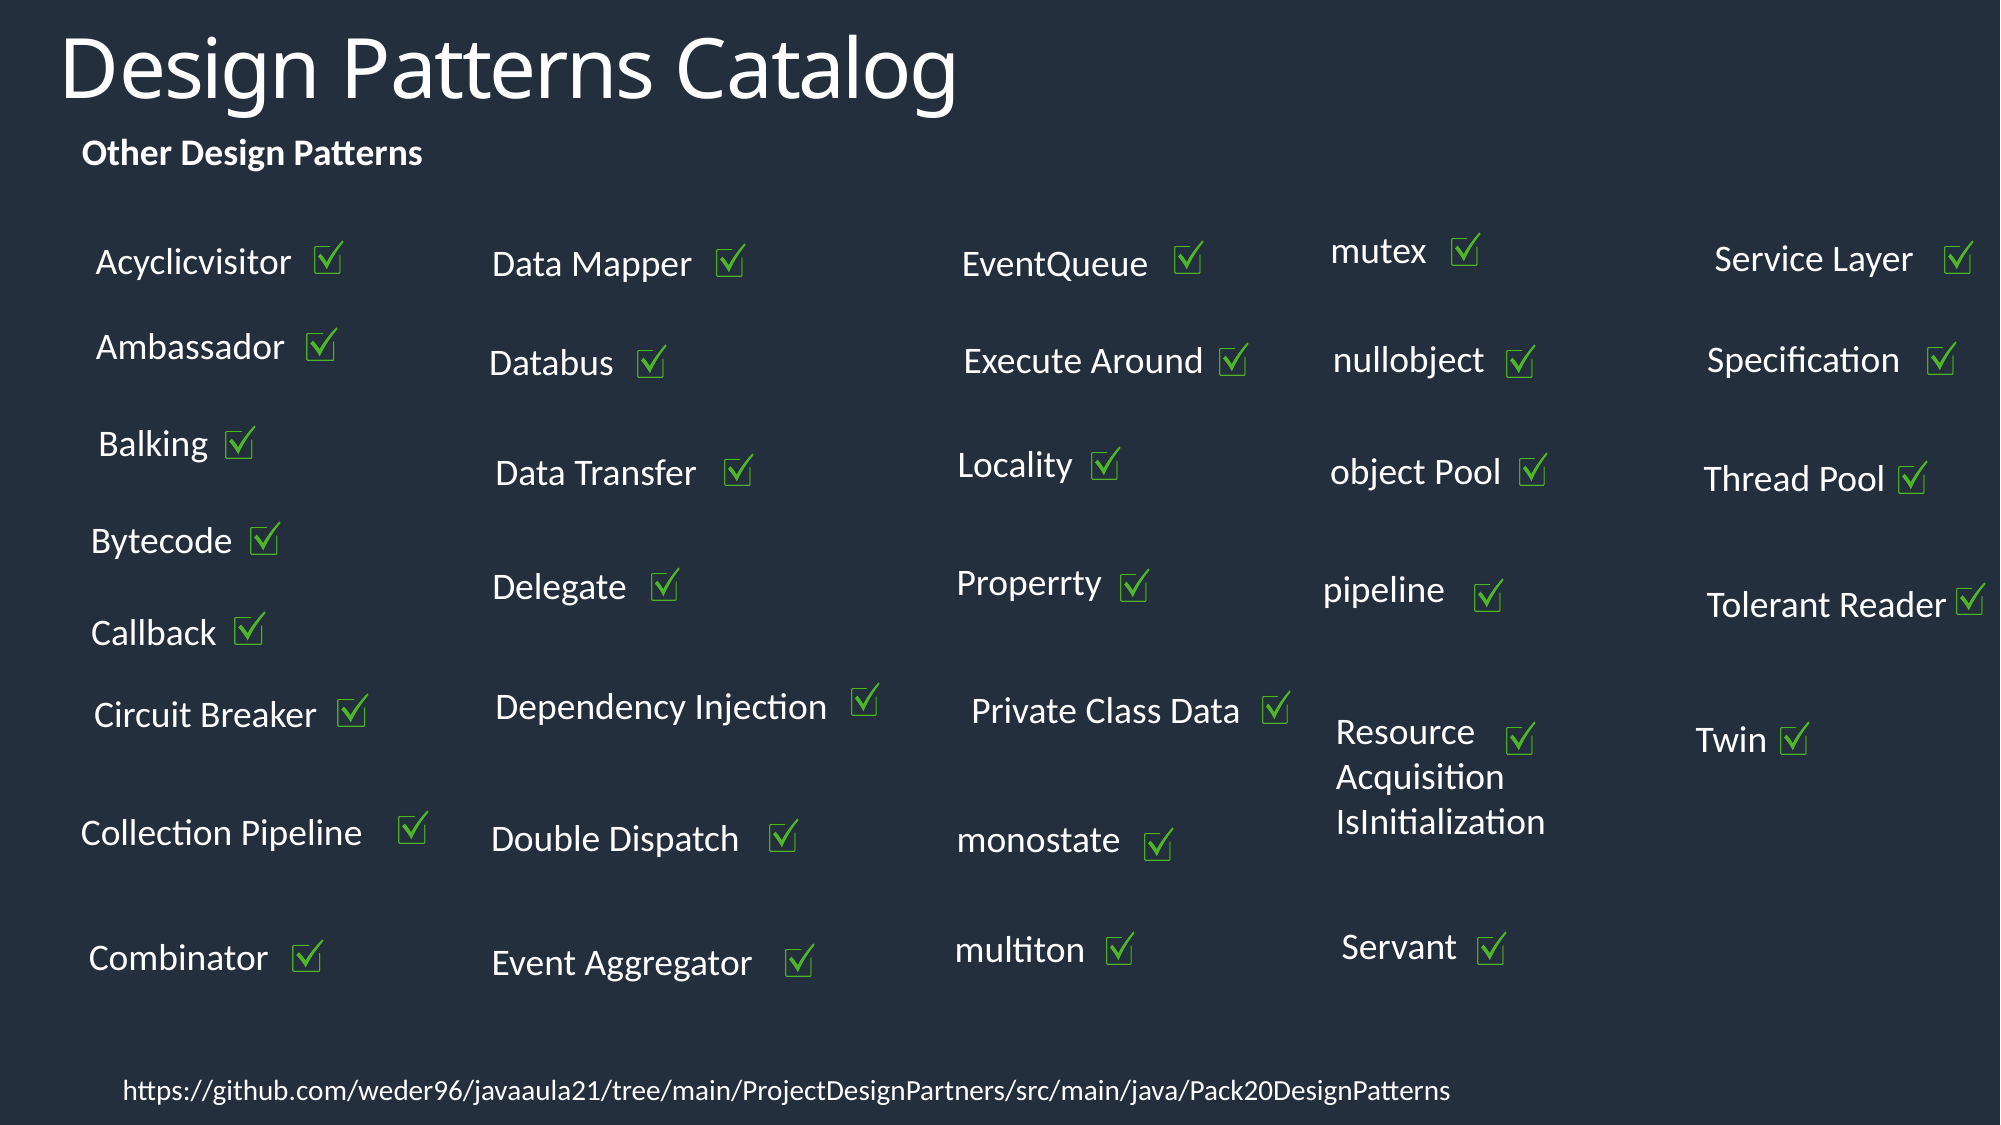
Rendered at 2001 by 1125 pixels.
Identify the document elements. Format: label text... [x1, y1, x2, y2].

picture [1105, 931, 1135, 965]
picture [1518, 452, 1548, 486]
text_box Specification [1692, 327, 1916, 388]
picture [1927, 341, 1957, 375]
picture [650, 567, 680, 601]
text_box https://github.com/weder96/javaaula21/tree/main/ProjectDesignPartners/src/main/java/Pack20DesignPatterns [107, 1063, 1467, 1114]
picture [1261, 690, 1291, 724]
picture [397, 810, 429, 844]
picture [1174, 240, 1204, 274]
text_box EventQueue [947, 232, 1164, 292]
picture [306, 327, 338, 361]
picture [637, 344, 667, 378]
picture [716, 243, 746, 277]
picture [1956, 582, 1986, 615]
picture [1144, 827, 1174, 861]
picture [250, 521, 281, 555]
text_box Double Dispatch [476, 806, 755, 867]
text_box Acyclicvisitor [80, 229, 307, 290]
text_box object Pool [1315, 439, 1517, 500]
picture [337, 693, 369, 727]
picture [1120, 568, 1150, 602]
text_box Twin [1680, 707, 1783, 768]
text_box Service Layer [1699, 226, 1929, 287]
picture [724, 453, 754, 486]
picture [850, 682, 880, 716]
picture [1474, 578, 1504, 612]
text_box Properrty [941, 550, 1118, 611]
text_box Other Design Patterns [67, 120, 638, 181]
text_box Collection Pipeline [66, 800, 406, 861]
text_box pipeline [1308, 557, 1504, 618]
text_box Design Patterns Catalog [43, 18, 1957, 124]
text_box Event Aggregator [476, 930, 768, 990]
text_box Data Mapper [477, 231, 708, 292]
text_box multiton [939, 917, 1101, 978]
text_box Private Class Data [956, 679, 1256, 739]
picture [225, 425, 256, 459]
picture [1091, 446, 1121, 480]
text_box Combinator [73, 925, 284, 986]
text_box Execute Around [948, 328, 1219, 389]
picture [1219, 342, 1249, 376]
text_box Callback [76, 600, 232, 660]
picture [314, 240, 344, 274]
picture [1944, 240, 1974, 274]
text_box Databus [474, 330, 629, 391]
text_box Resource Acquisition IsInitialization [1321, 700, 1562, 850]
text_box Thread Pool [1688, 446, 1901, 507]
text_box mutex [1315, 218, 1442, 279]
text_box Locality [942, 432, 1089, 493]
text_box Balking [83, 411, 224, 472]
text_box Delegate [477, 554, 642, 615]
picture [785, 943, 815, 977]
text_box Bytecode [76, 508, 248, 569]
text_box Servant [1326, 914, 1473, 975]
picture [1506, 344, 1536, 378]
text_box Tolerant Reader [1691, 572, 1962, 632]
text_box nullobject [1318, 327, 1500, 388]
picture [1451, 232, 1481, 266]
text_box Dependency Injection [480, 674, 844, 735]
picture [234, 611, 266, 645]
picture [1477, 931, 1507, 965]
picture [292, 939, 324, 973]
picture [1780, 721, 1810, 755]
text_box Circuit Breaker [79, 682, 333, 743]
picture [1898, 460, 1928, 494]
picture [769, 818, 799, 852]
picture [1506, 721, 1536, 755]
text_box Ambassador [81, 314, 301, 375]
text_box monostate [941, 807, 1136, 867]
text_box Data Transfer [480, 440, 712, 501]
